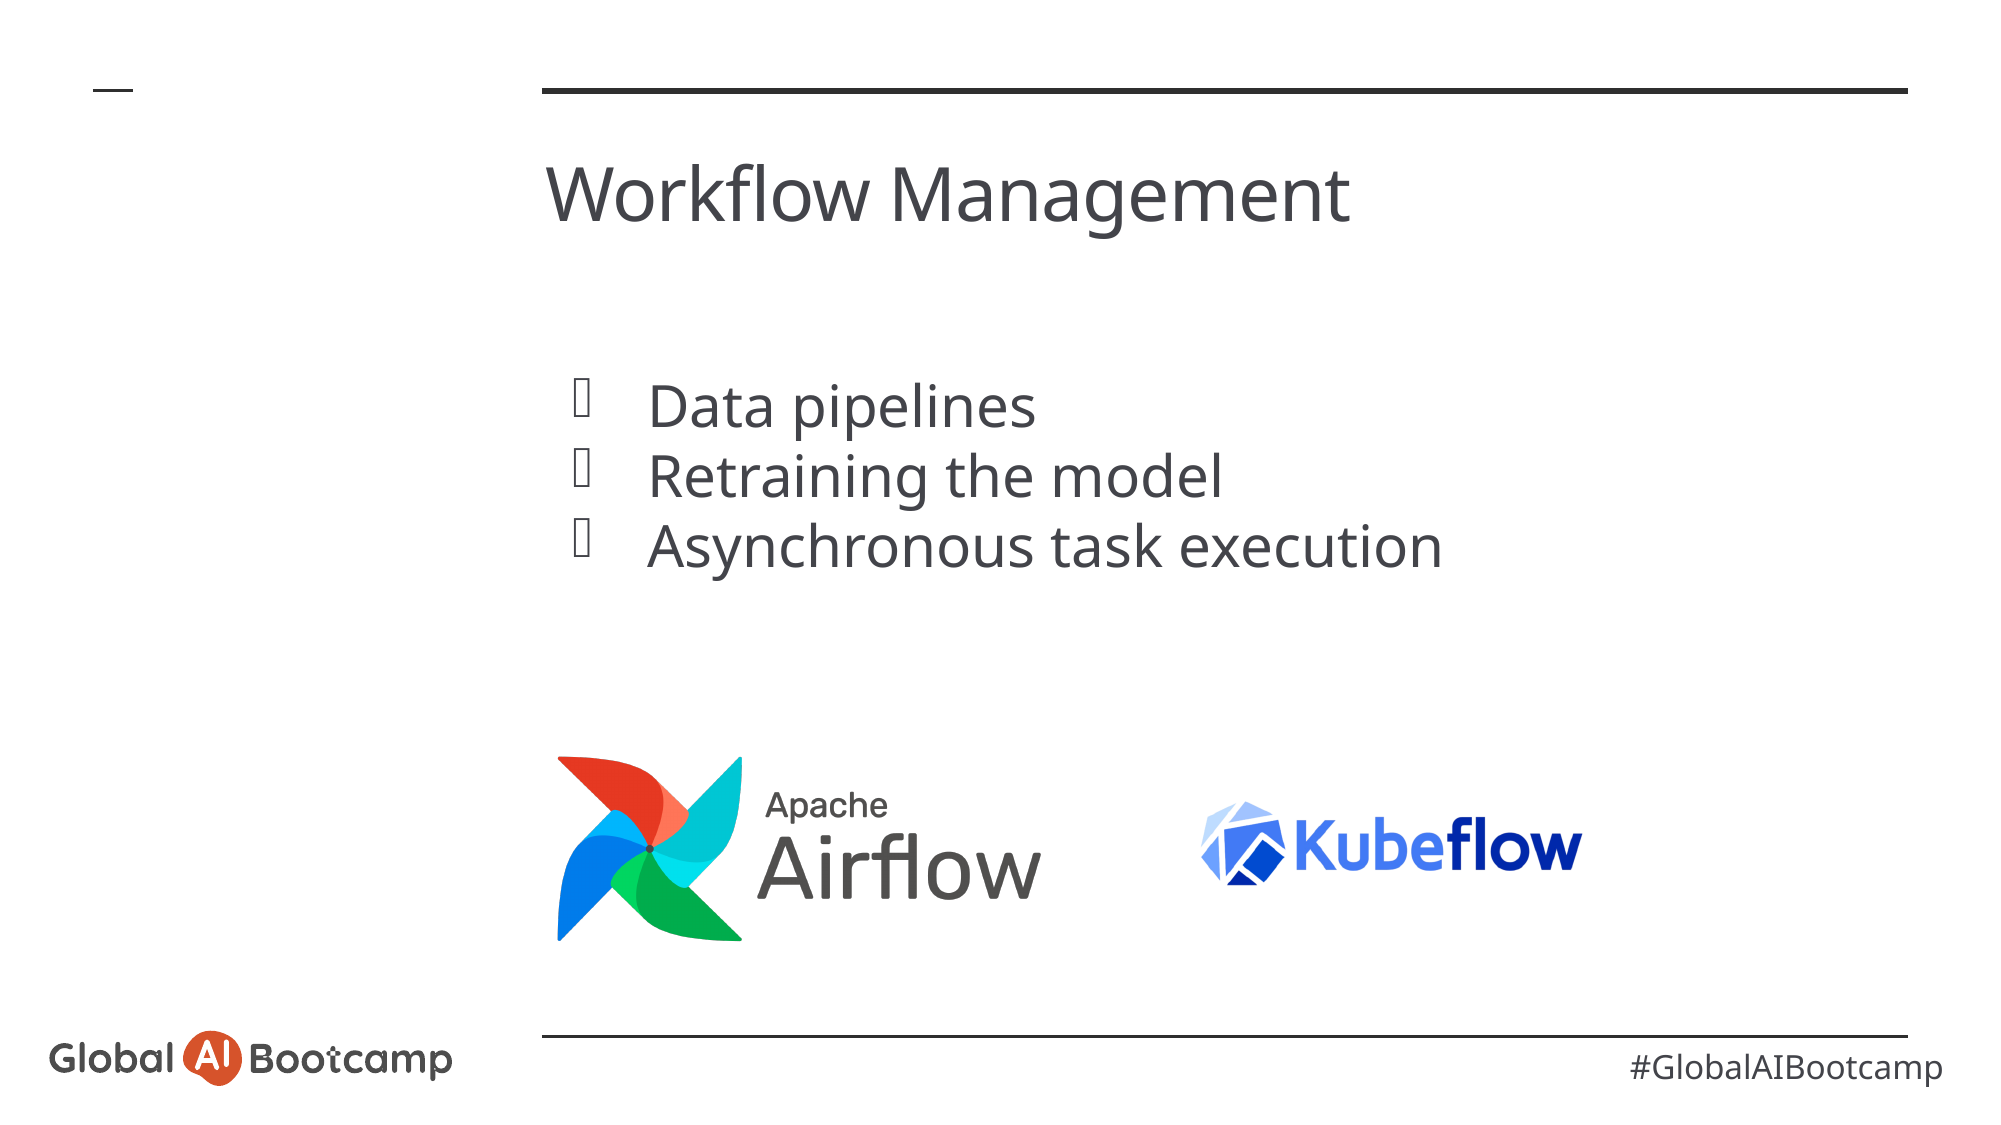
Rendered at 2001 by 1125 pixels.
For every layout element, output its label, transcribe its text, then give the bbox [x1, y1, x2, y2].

picture [1194, 724, 1589, 975]
title Workflow Management [525, 125, 1908, 265]
list Data pipelines Retraining the model Asynchronous task execution [527, 349, 1910, 1006]
picture [556, 755, 1042, 944]
